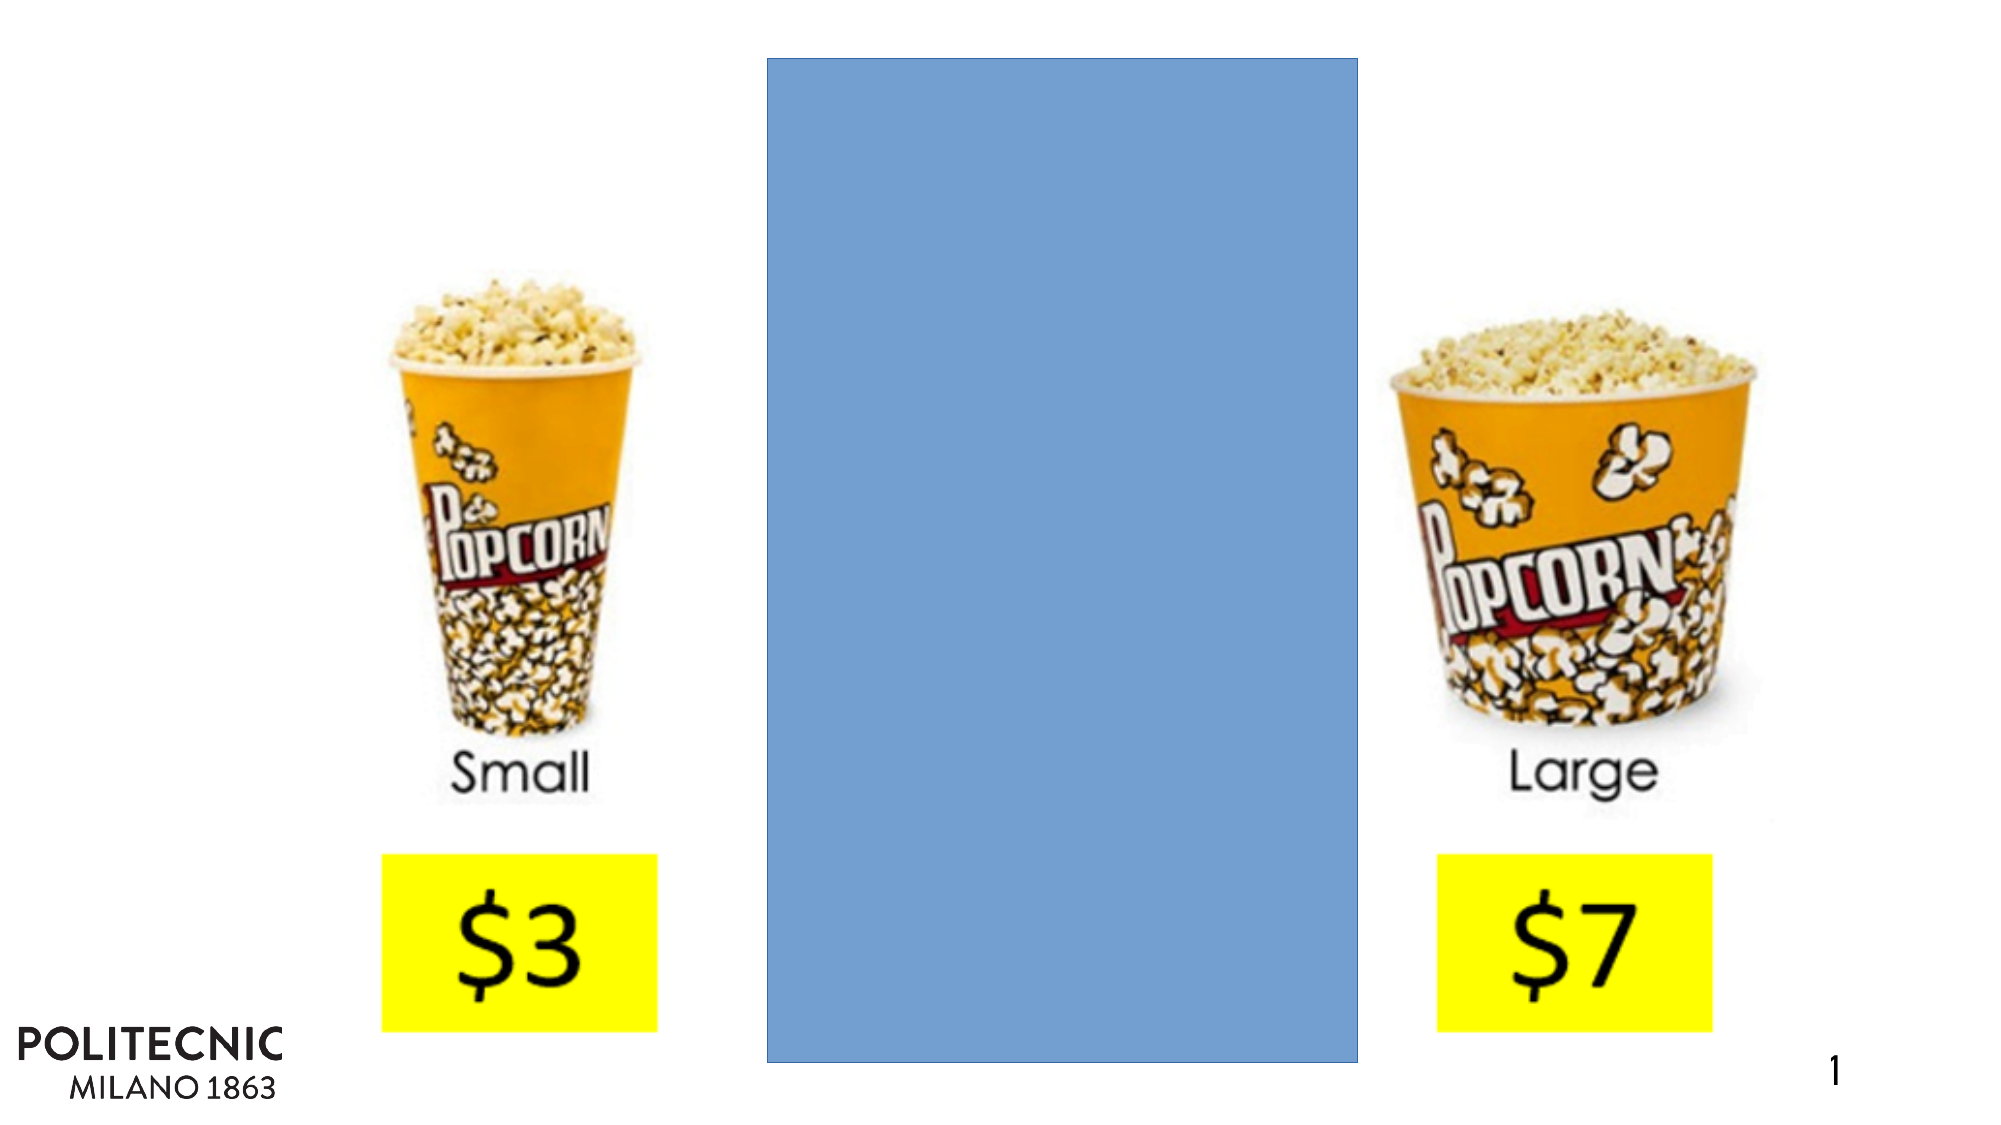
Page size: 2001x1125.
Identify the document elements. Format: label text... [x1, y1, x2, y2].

text_box [767, 58, 1358, 74]
slide_number <number> [1412, 1042, 1863, 1103]
picture [18, 74, 1831, 1099]
